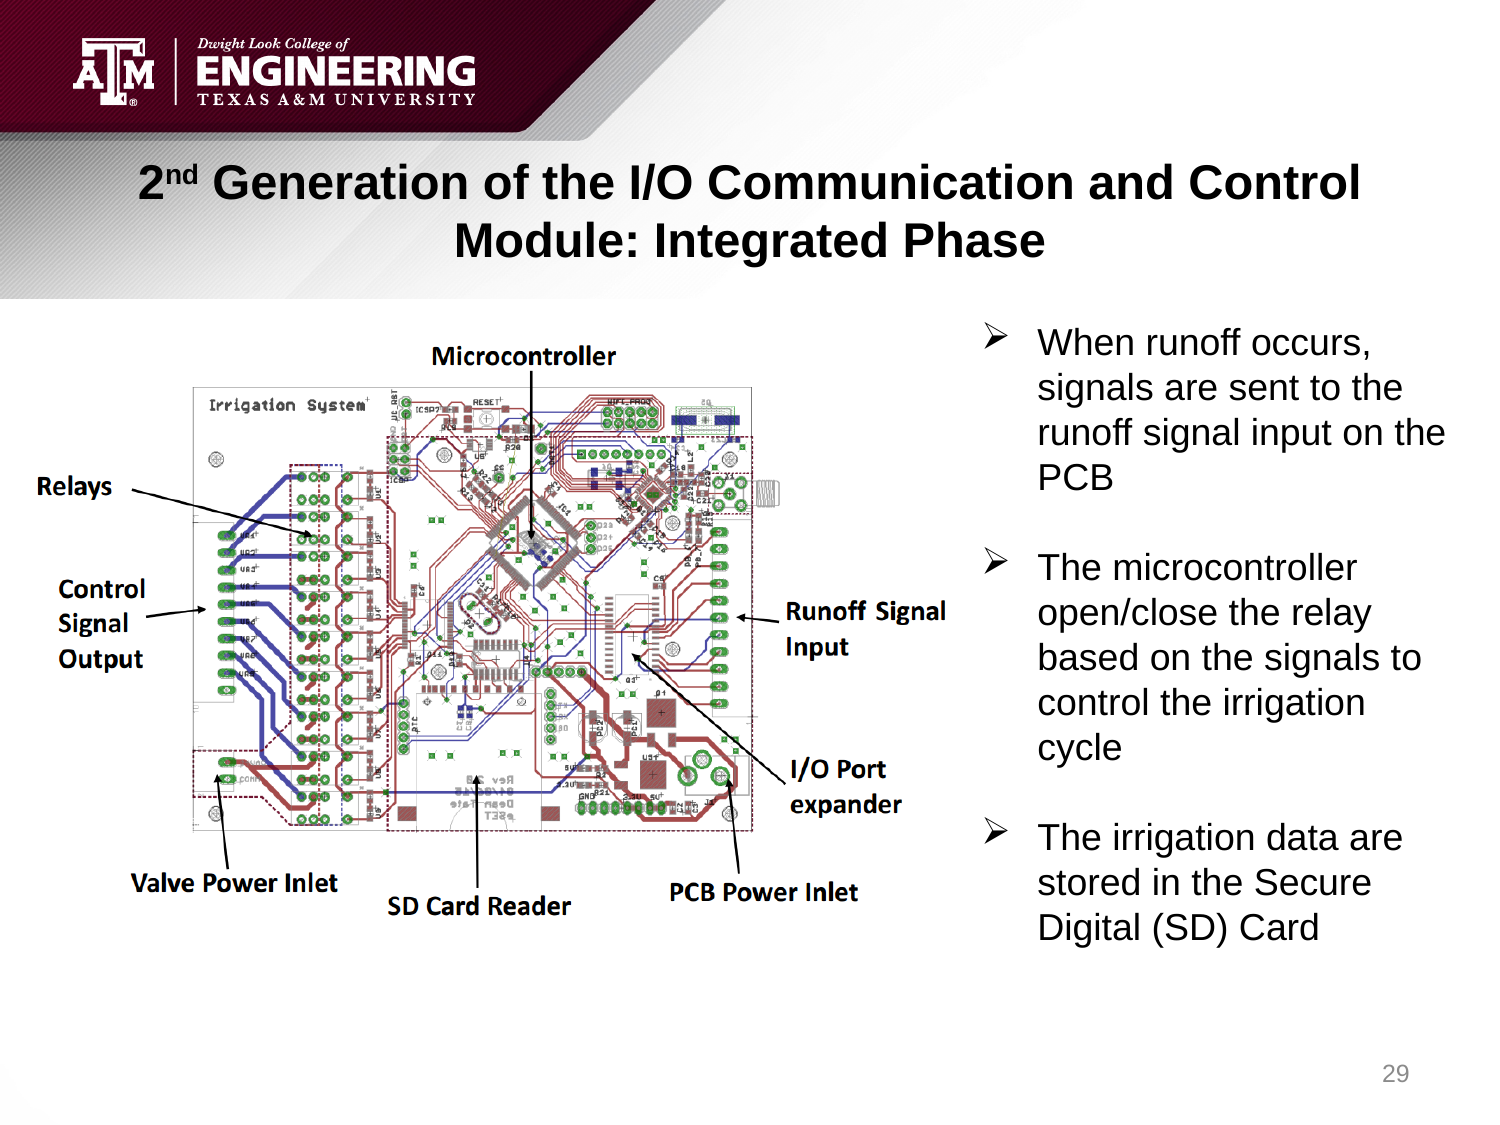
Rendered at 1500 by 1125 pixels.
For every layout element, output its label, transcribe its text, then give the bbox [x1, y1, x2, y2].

text_box When runoff occurs, signals are sent to the runoff signal input on the PCB The microcontroller open/close the relay based on the signals to control the irrigation cycle The irrigation data are stored in the Secure Digital (SD) Card [966, 310, 1475, 956]
picture [0, 0, 1500, 1125]
slide_number 29 [1074, 1042, 1425, 1103]
title 2nd Generation of the I/O Communication and Control Module: Integrated Phase [75, 142, 1425, 275]
